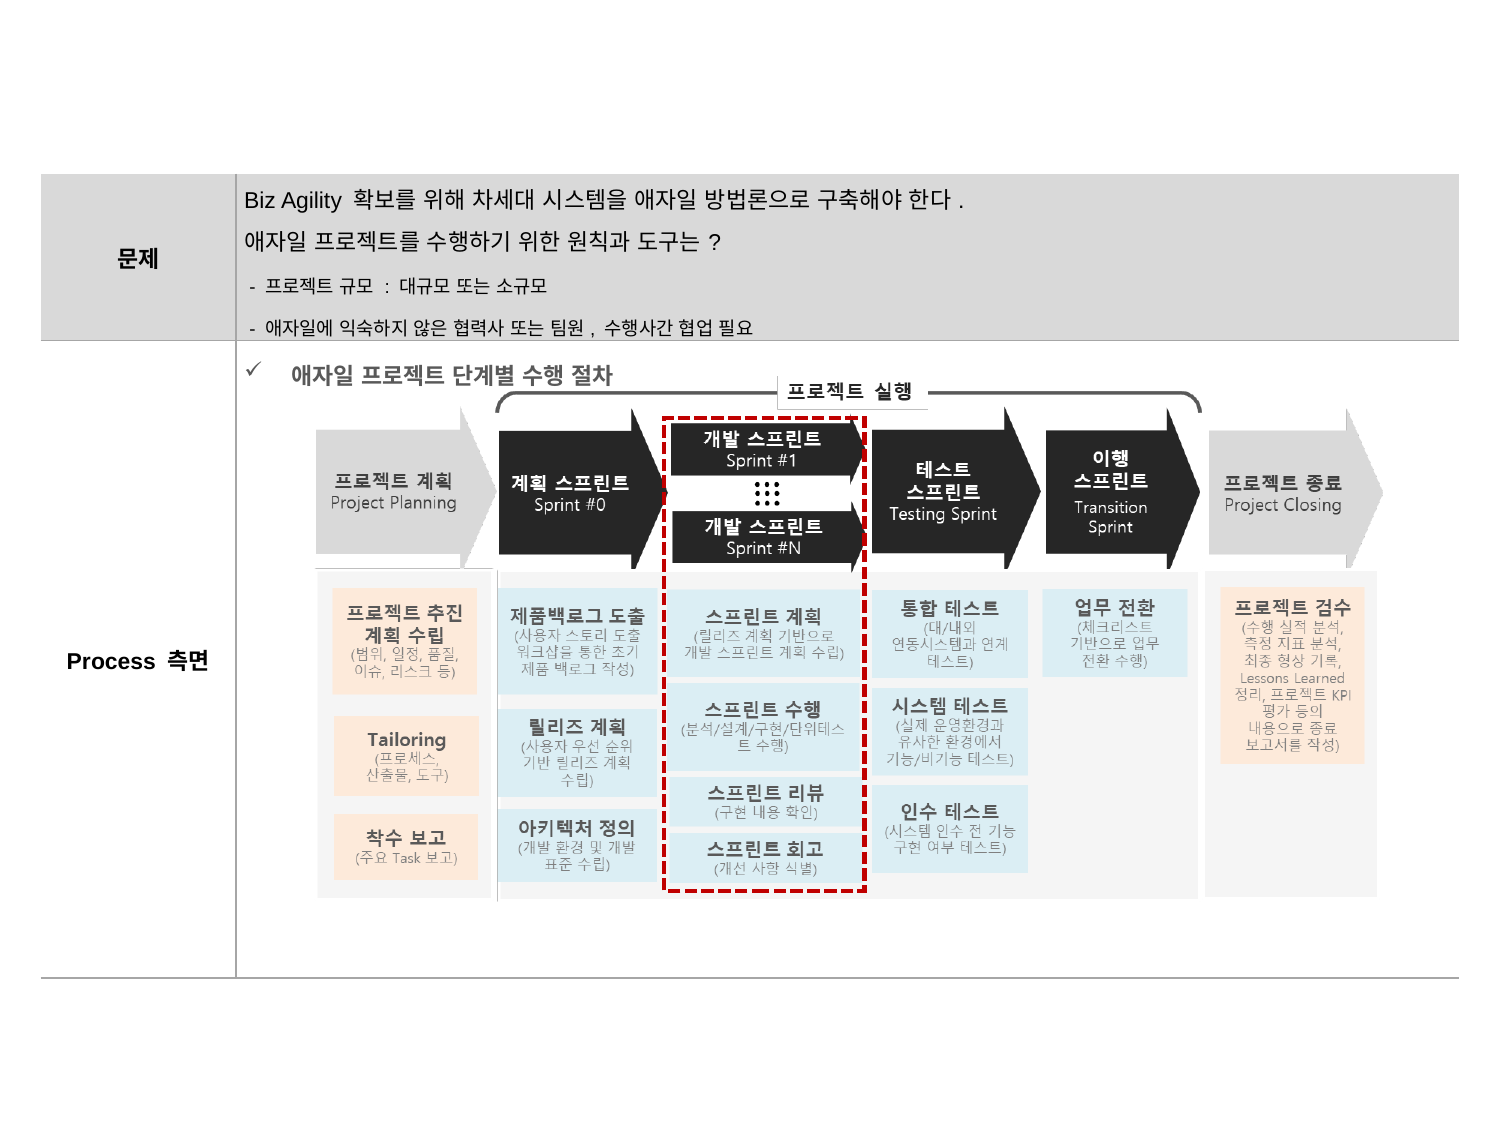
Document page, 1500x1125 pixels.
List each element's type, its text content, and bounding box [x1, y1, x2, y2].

picture [314, 372, 1384, 903]
table_cell 애자일 프로젝트 단계별 수행 절차 [237, 341, 1459, 977]
table_cell Process 측면 [41, 341, 235, 977]
table_header 문제 [41, 174, 235, 340]
table_header Biz Agility 확보를 위해 차세대 시스템을 애자일 방법론으로 구축해야 한다. 애자일 프로젝트를 수행하기 위한 원칙과 도구는? - 프로젝트 규모 : 대규모 또는 소규모 - 애자일에 익숙하지 않은 협력사 또는 팀원, 수행사간 협업 필요 [237, 174, 1459, 340]
